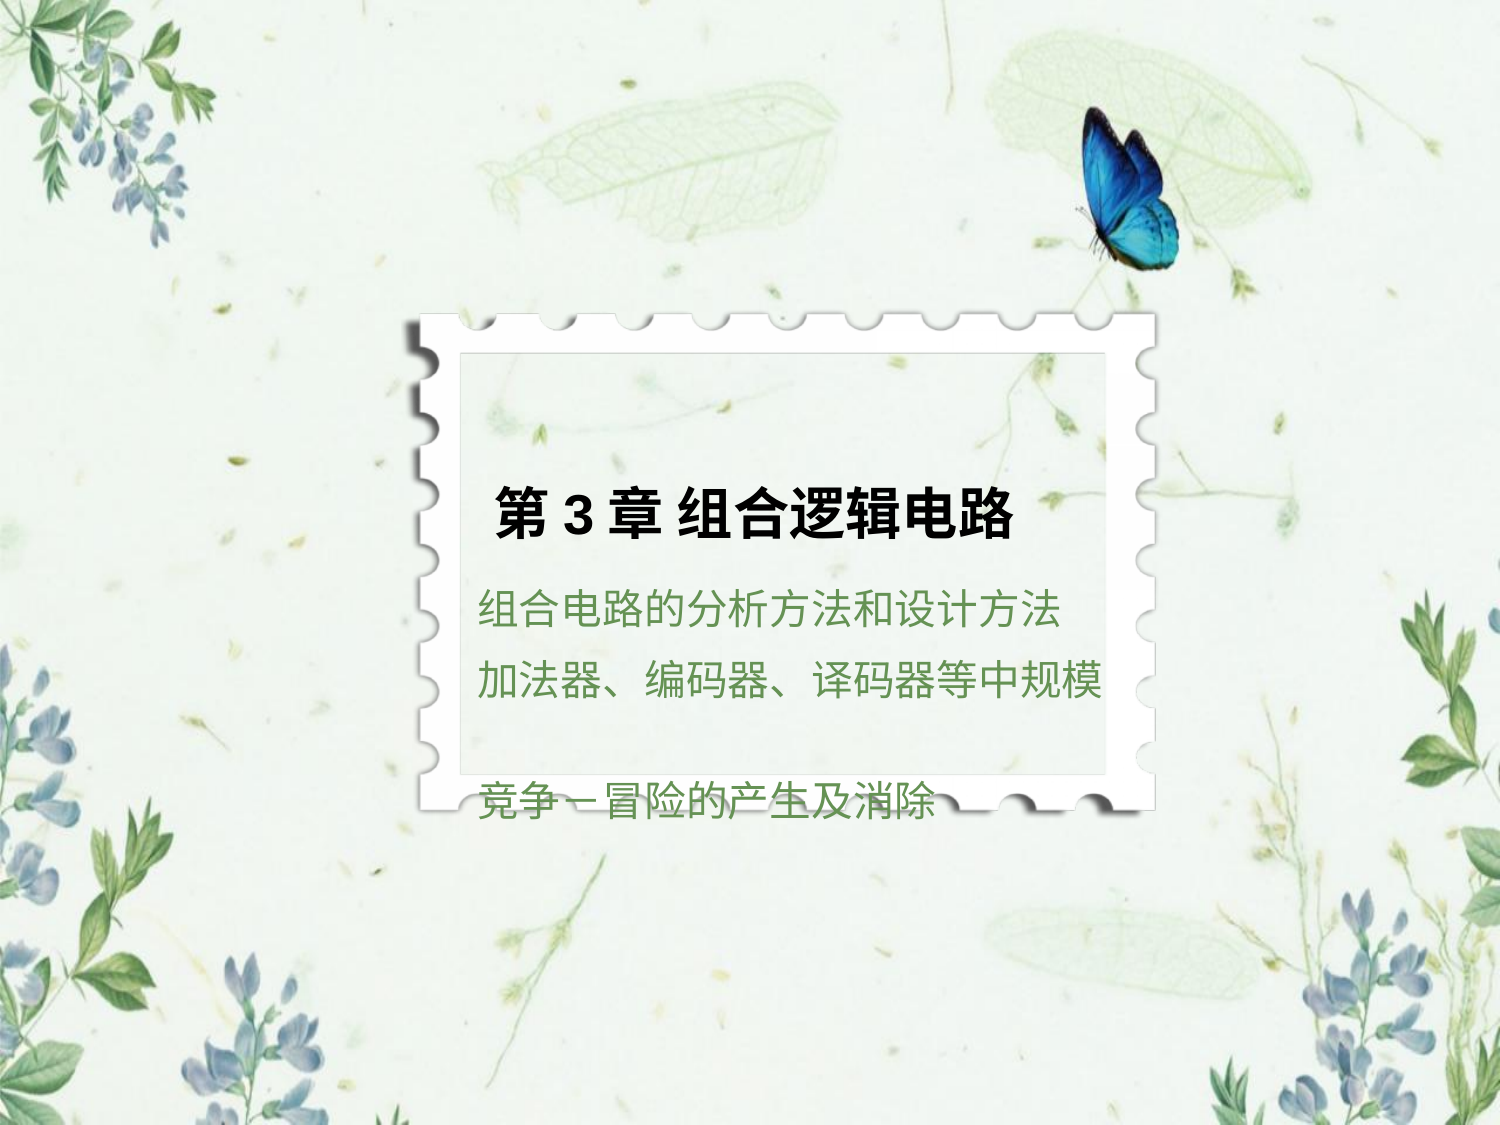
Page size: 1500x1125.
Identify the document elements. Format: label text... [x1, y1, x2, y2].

subtitle 组合电路的分析方法和设计方法 加法器、编码器、译码器等中规模 竞争－冒险的产生及消除 [462, 575, 1127, 822]
title 第3章 组合逻辑电路 [412, 362, 1108, 554]
picture [0, 0, 1500, 1125]
